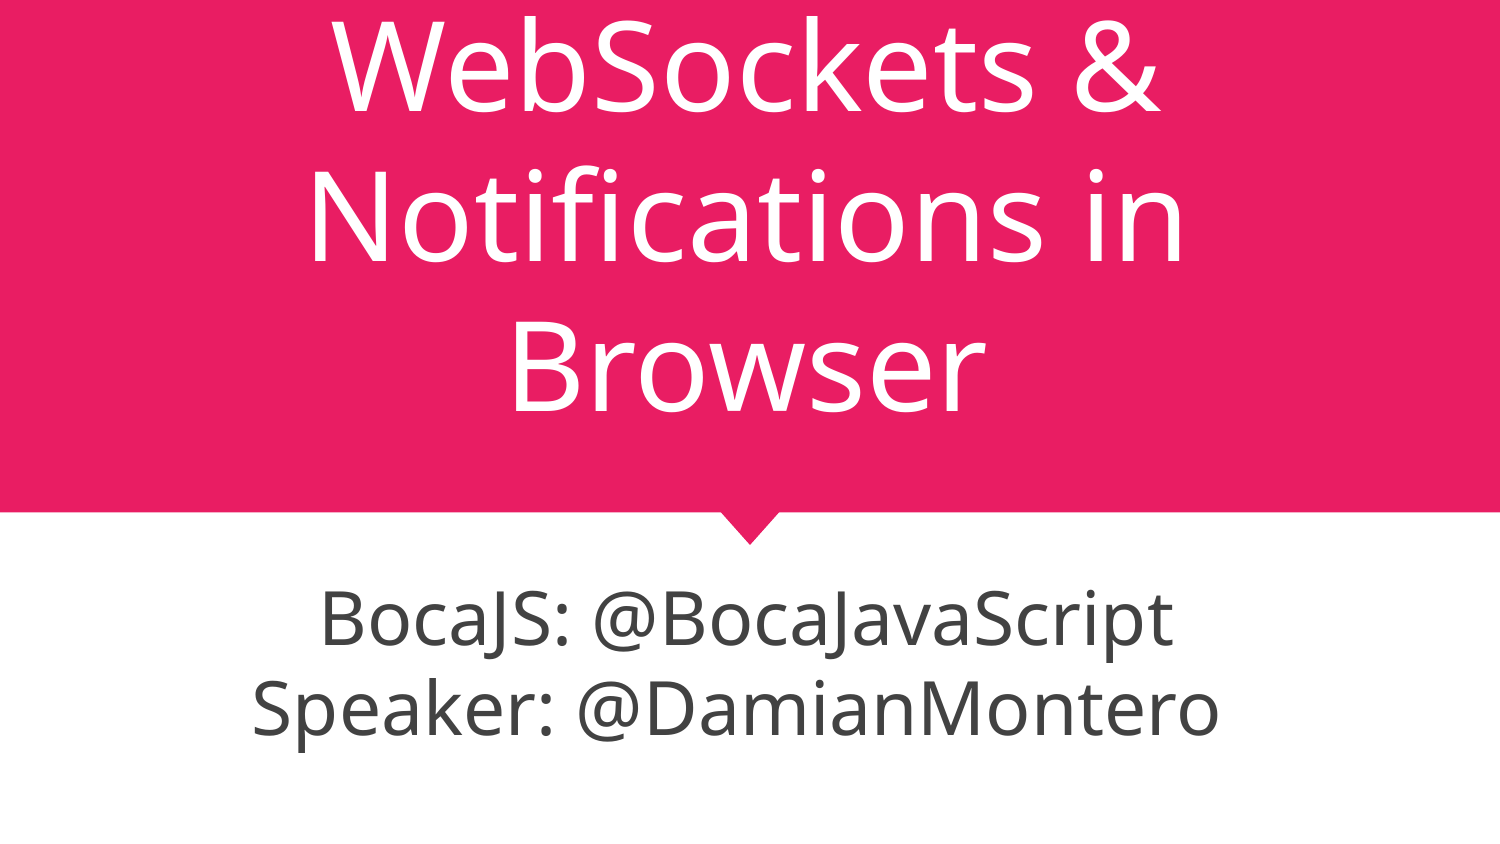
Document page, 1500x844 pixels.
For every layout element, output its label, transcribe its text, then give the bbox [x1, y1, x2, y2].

subtitle BocaJS: @BocaJavaScript Speaker: @DamianMontero [67, 557, 1427, 765]
title WebSockets & Notifications in Browser [67, 105, 1427, 452]
